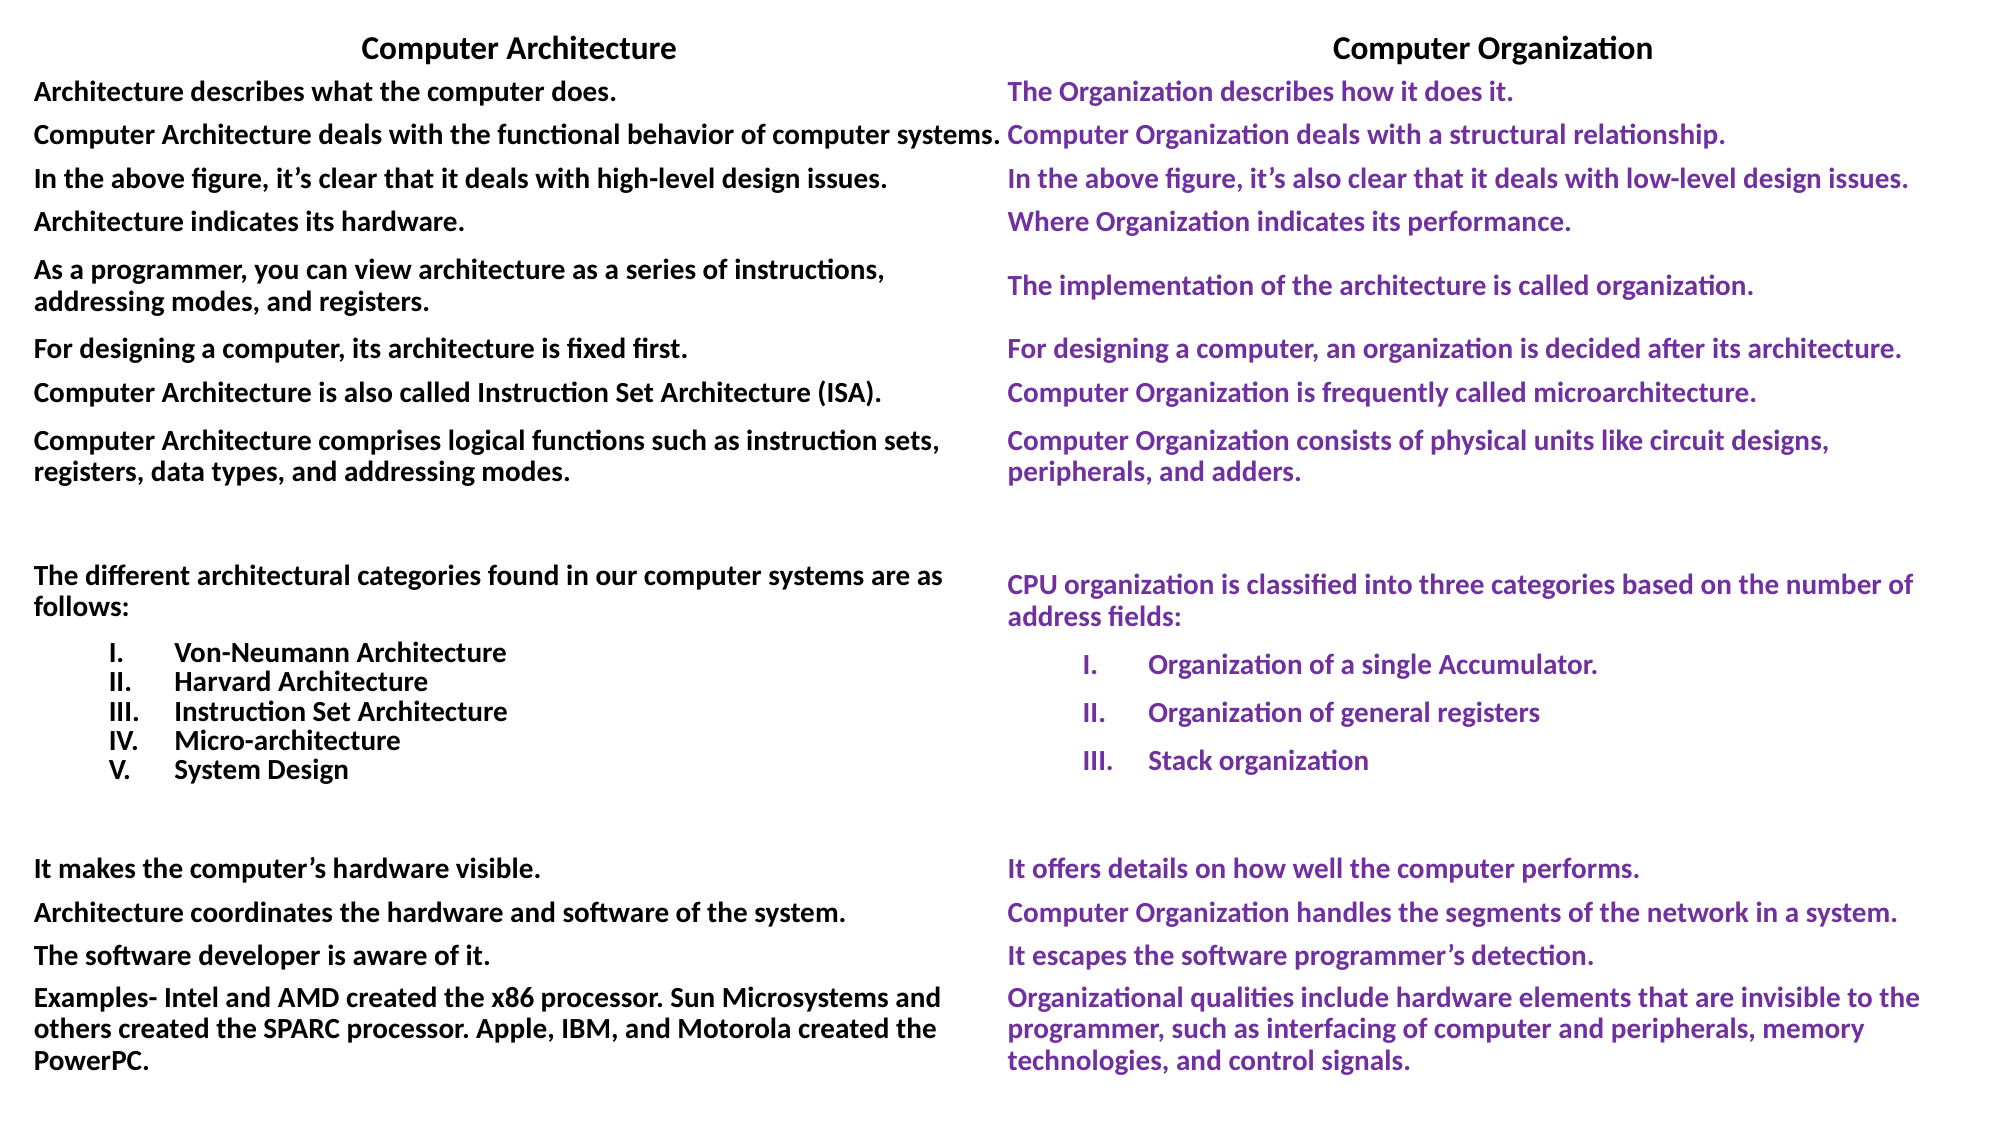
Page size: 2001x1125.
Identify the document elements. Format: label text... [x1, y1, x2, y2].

table_cell Architecture describes what the computer does. [33, 74, 1006, 114]
table_cell Architecture indicates its hardware. [33, 203, 1006, 244]
table_cell Computer Architecture is also called Instruction Set Architecture (ISA). [33, 373, 1006, 415]
table_cell CPU organization is classified into three categories based on the number of address fields: Organization of a single Accumulator. Organization of general registers Stack organization [1007, 500, 1979, 848]
table_header Computer Organization [1007, 29, 1979, 69]
table_cell Architecture coordinates the hardware and software of the system. [33, 893, 1006, 935]
table_cell Computer Organization is frequently called microarchitecture. [1007, 373, 1979, 415]
table_cell For designing a computer, its architecture is fixed first. [33, 330, 1006, 371]
table_cell It offers details on how well the computer performs. [1007, 850, 1979, 891]
table_cell Computer Organization deals with a structural relationship. [1007, 116, 1979, 157]
table_cell The implementation of the architecture is called organization. [1007, 246, 1979, 328]
table_cell It escapes the software programmer’s detection. [1007, 936, 1979, 978]
table_cell Computer Architecture deals with the functional behavior of computer systems. [33, 116, 1006, 157]
table_cell For designing a computer, an organization is decided after its architecture. [1007, 330, 1979, 371]
table_cell Computer Organization handles the segments of the network in a system. [1007, 893, 1979, 935]
table_cell Computer Organization consists of physical units like circuit designs, peripherals, and adders. [1007, 417, 1979, 499]
table_cell The different architectural categories found in our computer systems are as follows: Von-Neumann Architecture Harvard Architecture Instruction Set Architecture Micro-architecture System Design [33, 500, 1006, 848]
table_cell Where Organization indicates its performance. [1007, 203, 1979, 244]
table_cell In the above figure, it’s also clear that it deals with low-level design issues. [1007, 159, 1979, 201]
table_cell As a programmer, you can view architecture as a series of instructions, addressing modes, and registers. [33, 246, 1006, 328]
table_cell The software developer is aware of it. [33, 936, 1006, 978]
table_cell Examples- Intel and AMD created the x86 processor. Sun Microsystems and others created the SPARC processor. Apple, IBM, and Motorola created the PowerPC. [33, 980, 1006, 1081]
table_header Computer Architecture [33, 29, 1006, 69]
table_cell The Organization describes how it does it. [1007, 74, 1979, 114]
table_cell In the above figure, it’s clear that it deals with high-level design issues. [33, 159, 1006, 201]
table_cell Computer Architecture comprises logical functions such as instruction sets, registers, data types, and addressing modes. [33, 417, 1006, 499]
table_cell Organizational qualities include hardware elements that are invisible to the programmer, such as interfacing of computer and peripherals, memory technologies, and control signals. [1007, 980, 1979, 1081]
table_cell It makes the computer’s hardware visible. [33, 850, 1006, 891]
